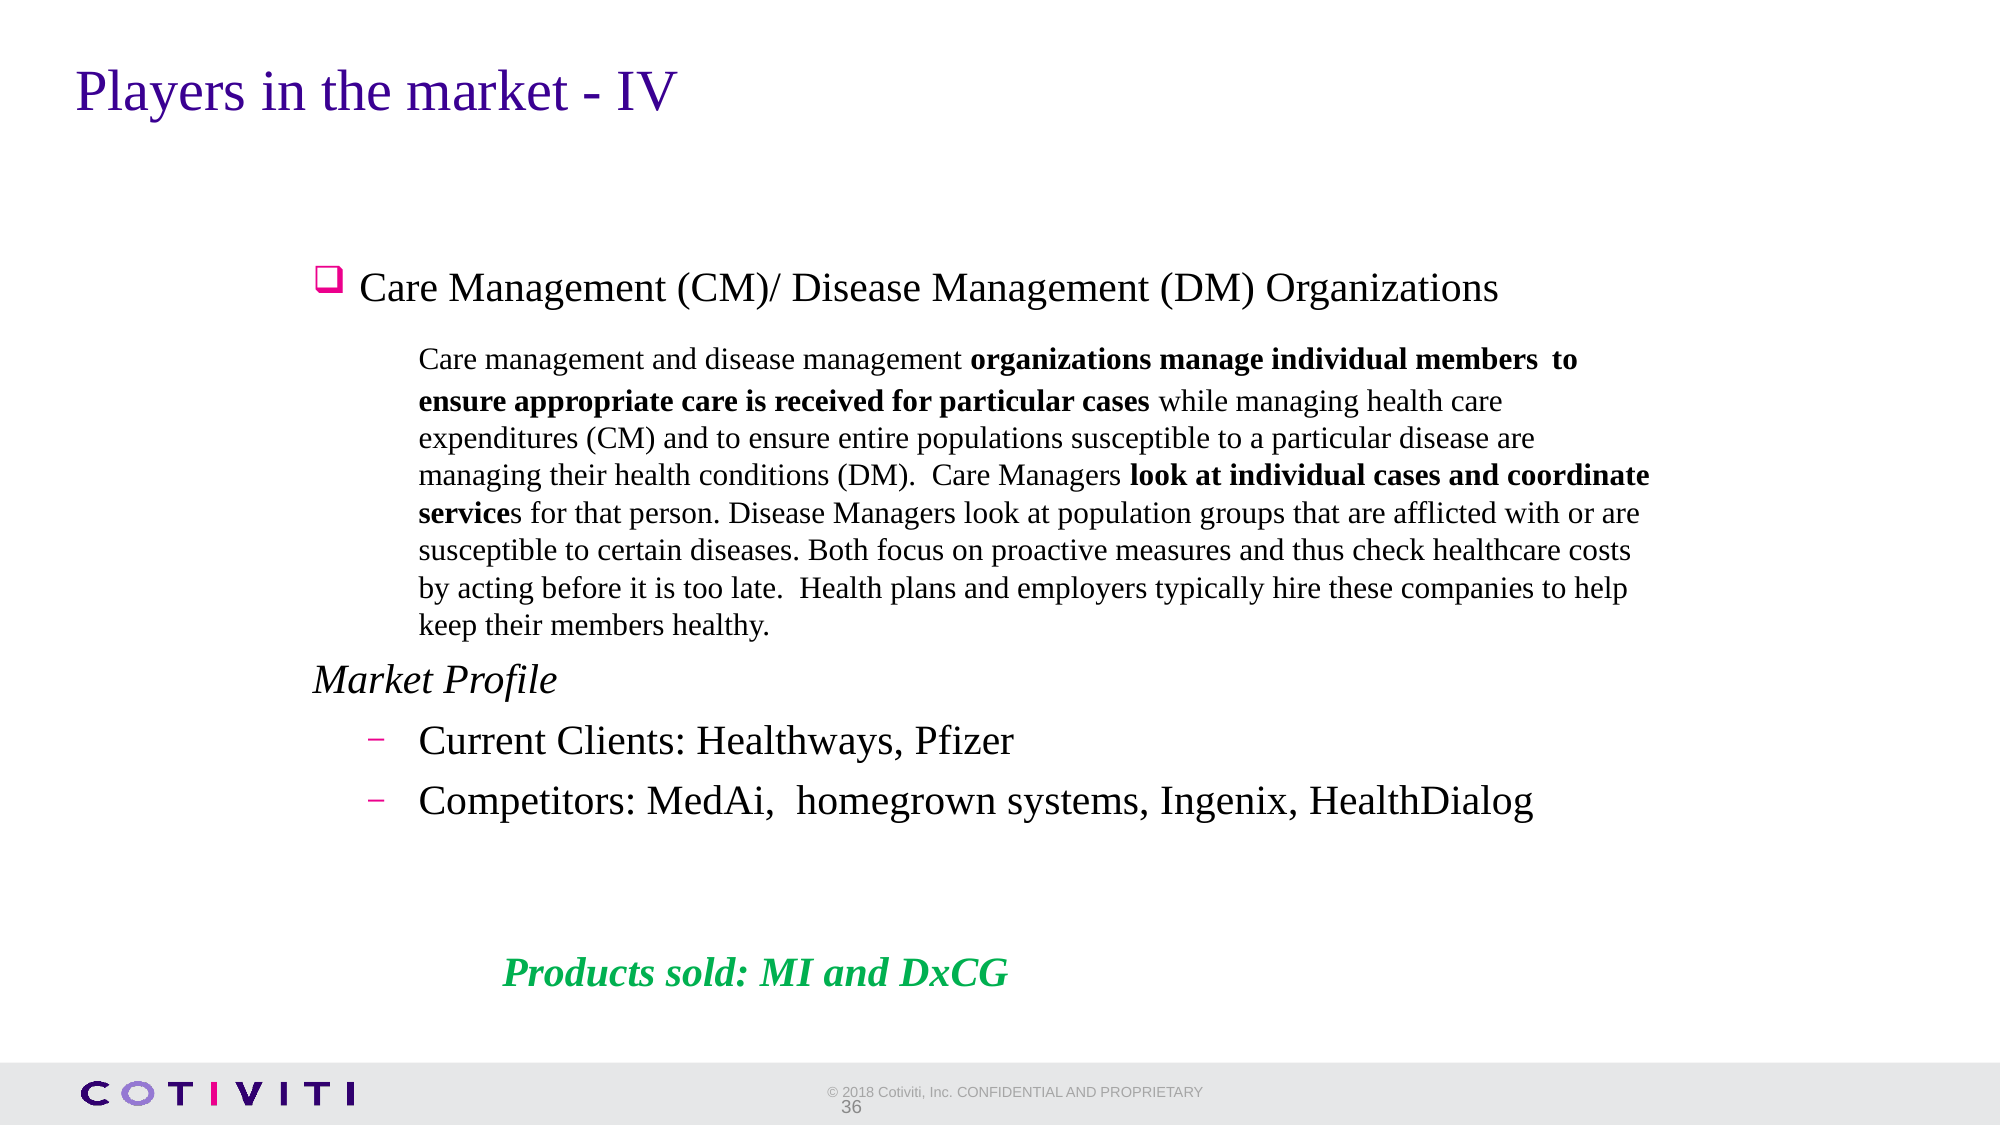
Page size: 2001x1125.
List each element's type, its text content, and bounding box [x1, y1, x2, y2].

text_box Products sold: MI and DxCG [412, 942, 1375, 1003]
picture [75, 1066, 369, 1119]
title Players in the market - IV [75, 59, 1925, 210]
list Care Management (CM)/ Disease Management (DM) Organizations Care management and disease management organizations manage individual members to ensure appropriate care is received for particular cases while managing health care expenditures (CM) and to ensure entire populations susceptible to a particular disease are managing their health conditions (DM). Care Managers look at individual cases and coordinate services for that person. Disease Managers look at population groups that are afflicted with or are susceptible to certain diseases. Both focus on proactive measures and thus check healthcare costs by acting before it is too late. Health plans and employers typically hire these companies to help keep their members healthy. Market Profile Current Clients: Healthways, Pfizer Competitors: MedAi, homegrown systems, Ingenix, HealthDialog [312, 259, 1663, 1084]
slide_number 36 [841, 1083, 1119, 1125]
